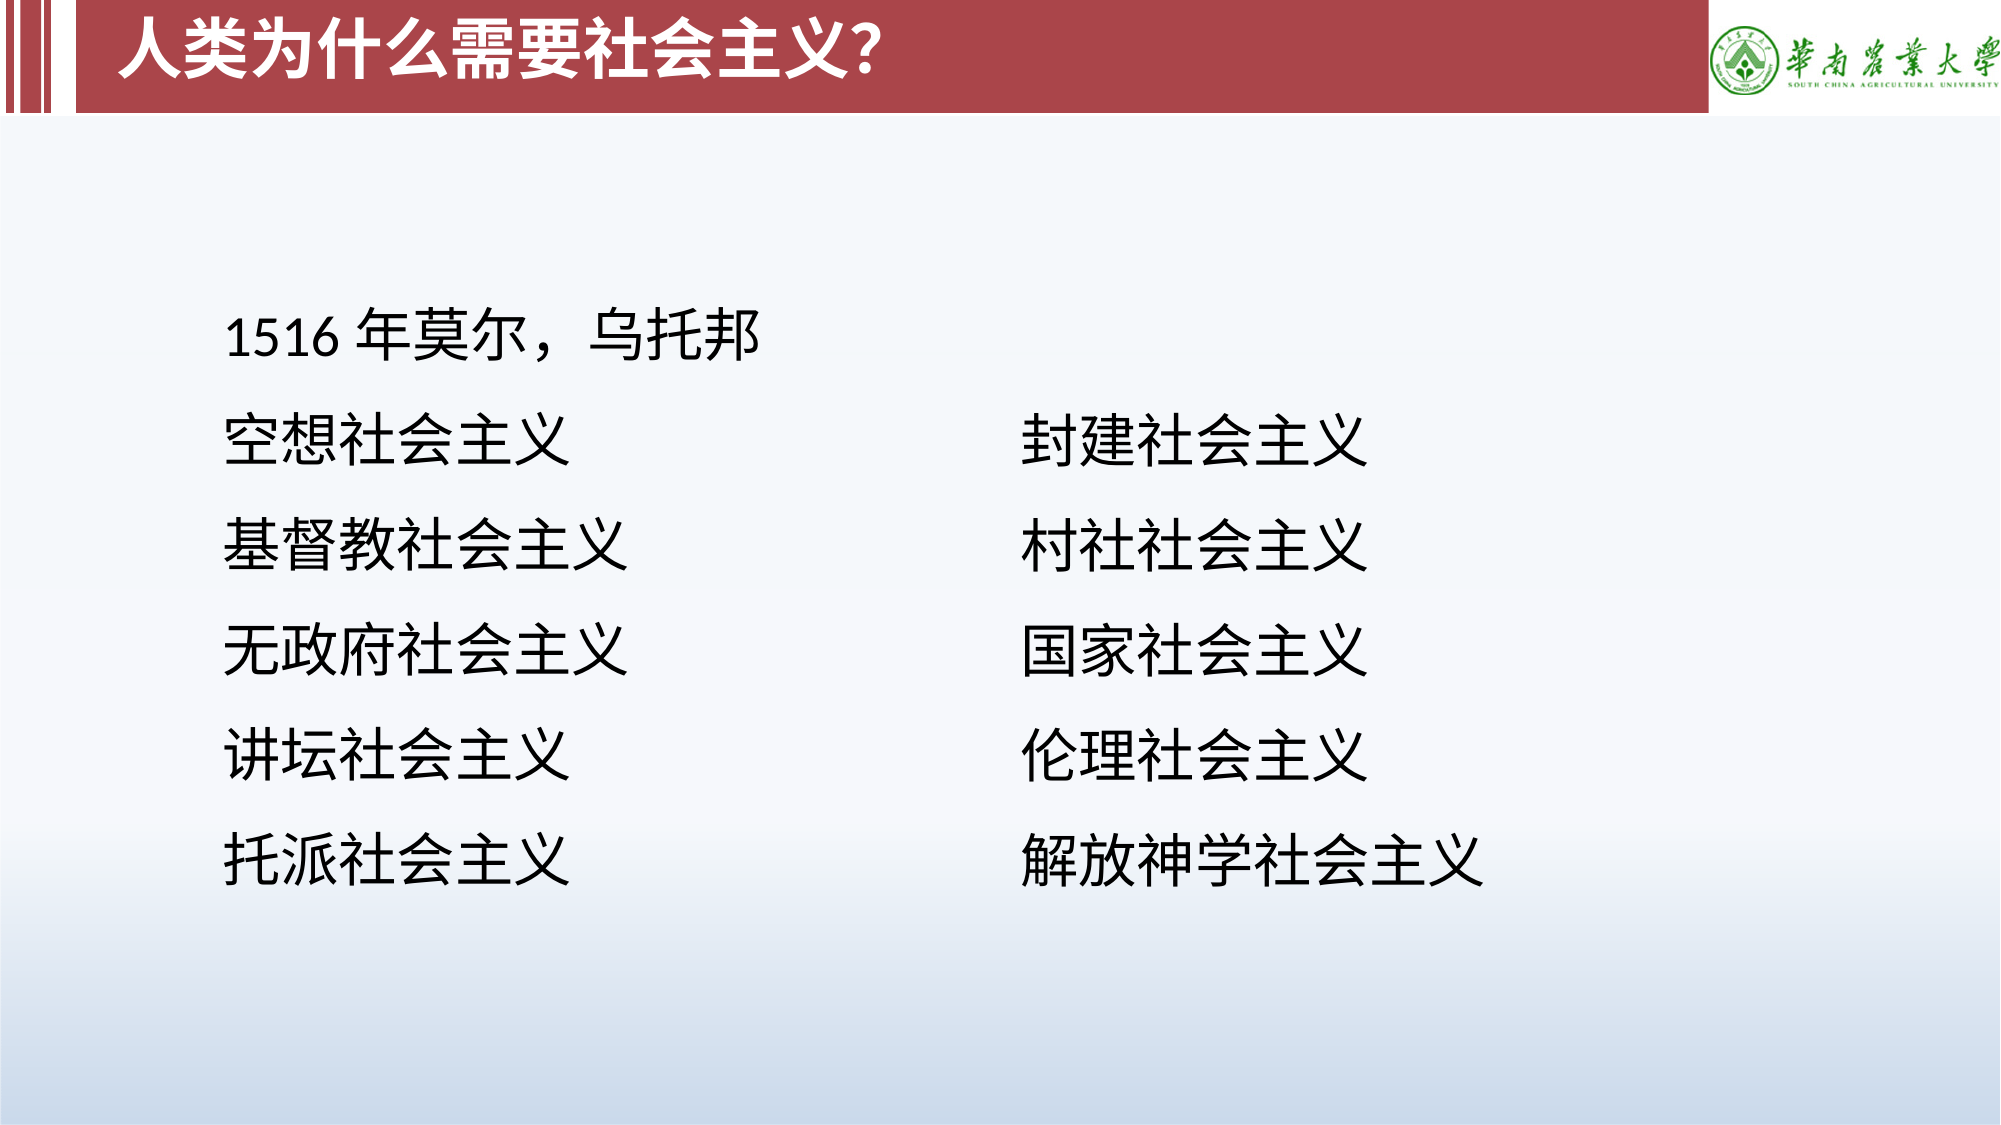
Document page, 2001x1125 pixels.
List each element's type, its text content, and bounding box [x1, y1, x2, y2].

list 1516年莫尔，乌托邦 空想社会主义 基督教社会主义 无政府社会主义 讲坛社会主义 托派社会主义 [207, 255, 1089, 907]
picture [1710, 26, 2000, 95]
list 封建社会主义 村社社会主义 国家社会主义 伦理社会主义 解放神学社会主义 [1005, 361, 1667, 907]
text_box [0, 116, 2000, 1125]
title 人类为什么需要社会主义？ [100, 0, 906, 95]
